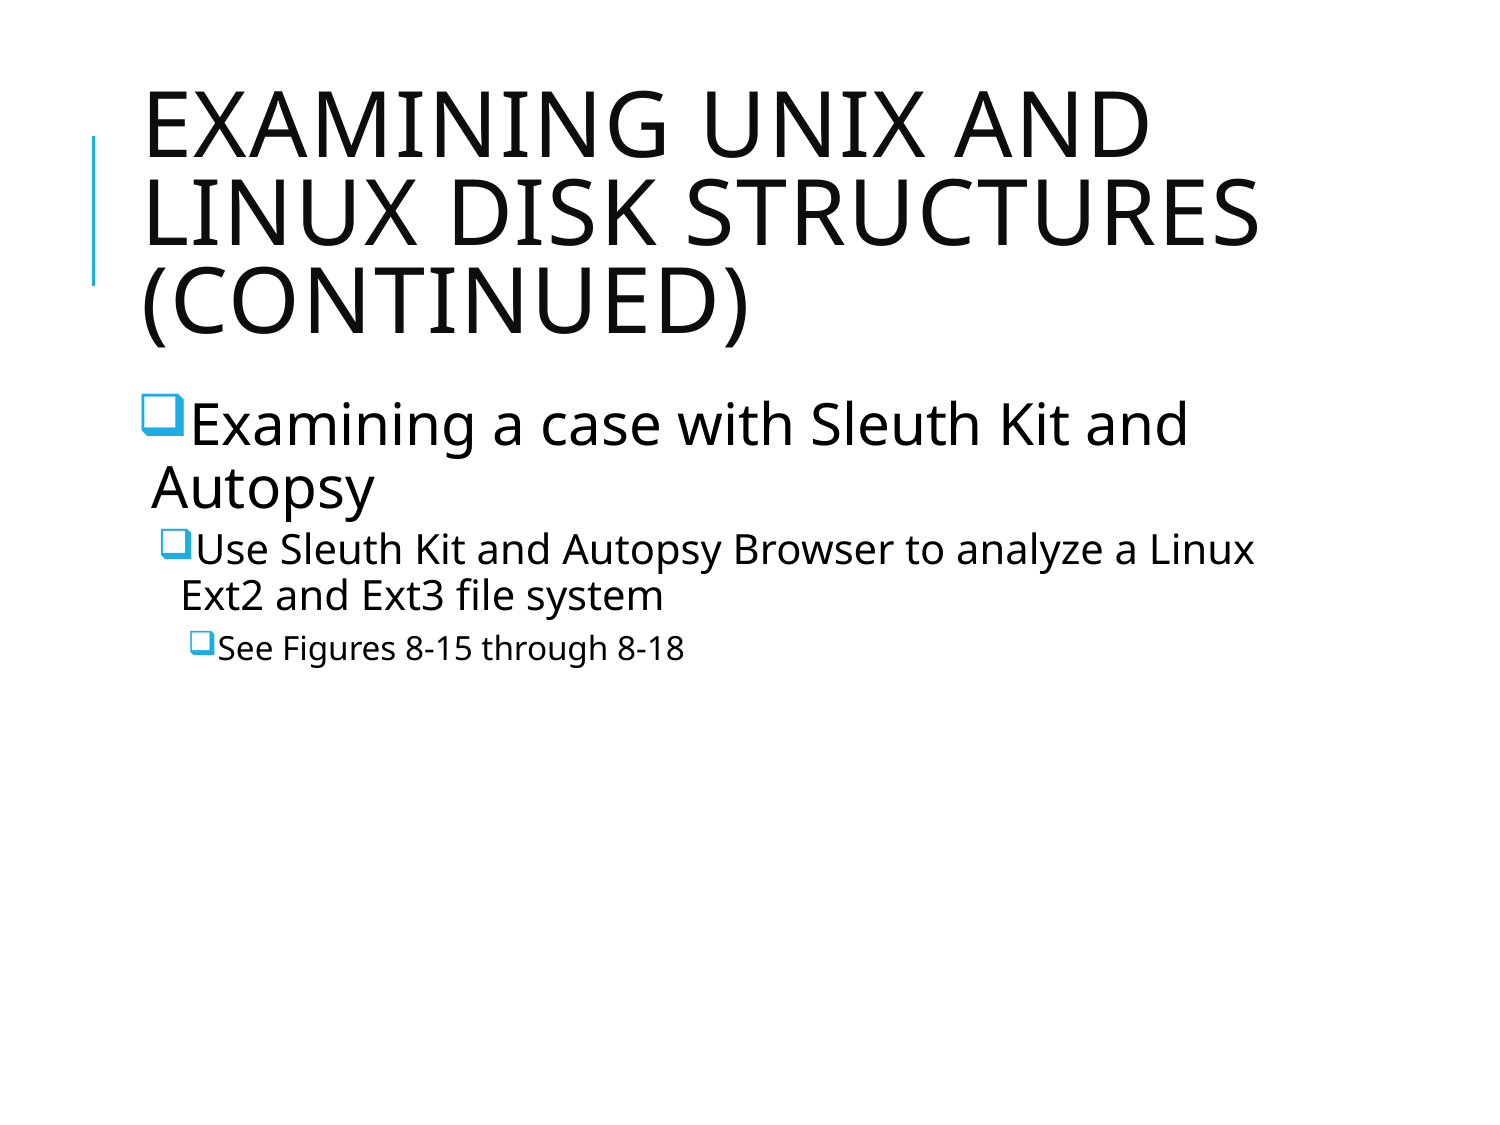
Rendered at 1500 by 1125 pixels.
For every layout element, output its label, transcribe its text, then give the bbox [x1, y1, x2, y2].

title Examining UNIX and Linux Disk Structures (continued) [126, 96, 1322, 342]
list Examining a case with Sleuth Kit and Autopsy Use Sleuth Kit and Autopsy Browser to analyze a Linux Ext2 and Ext3 file system See Figures 8-15 through 8-18 [129, 387, 1282, 683]
